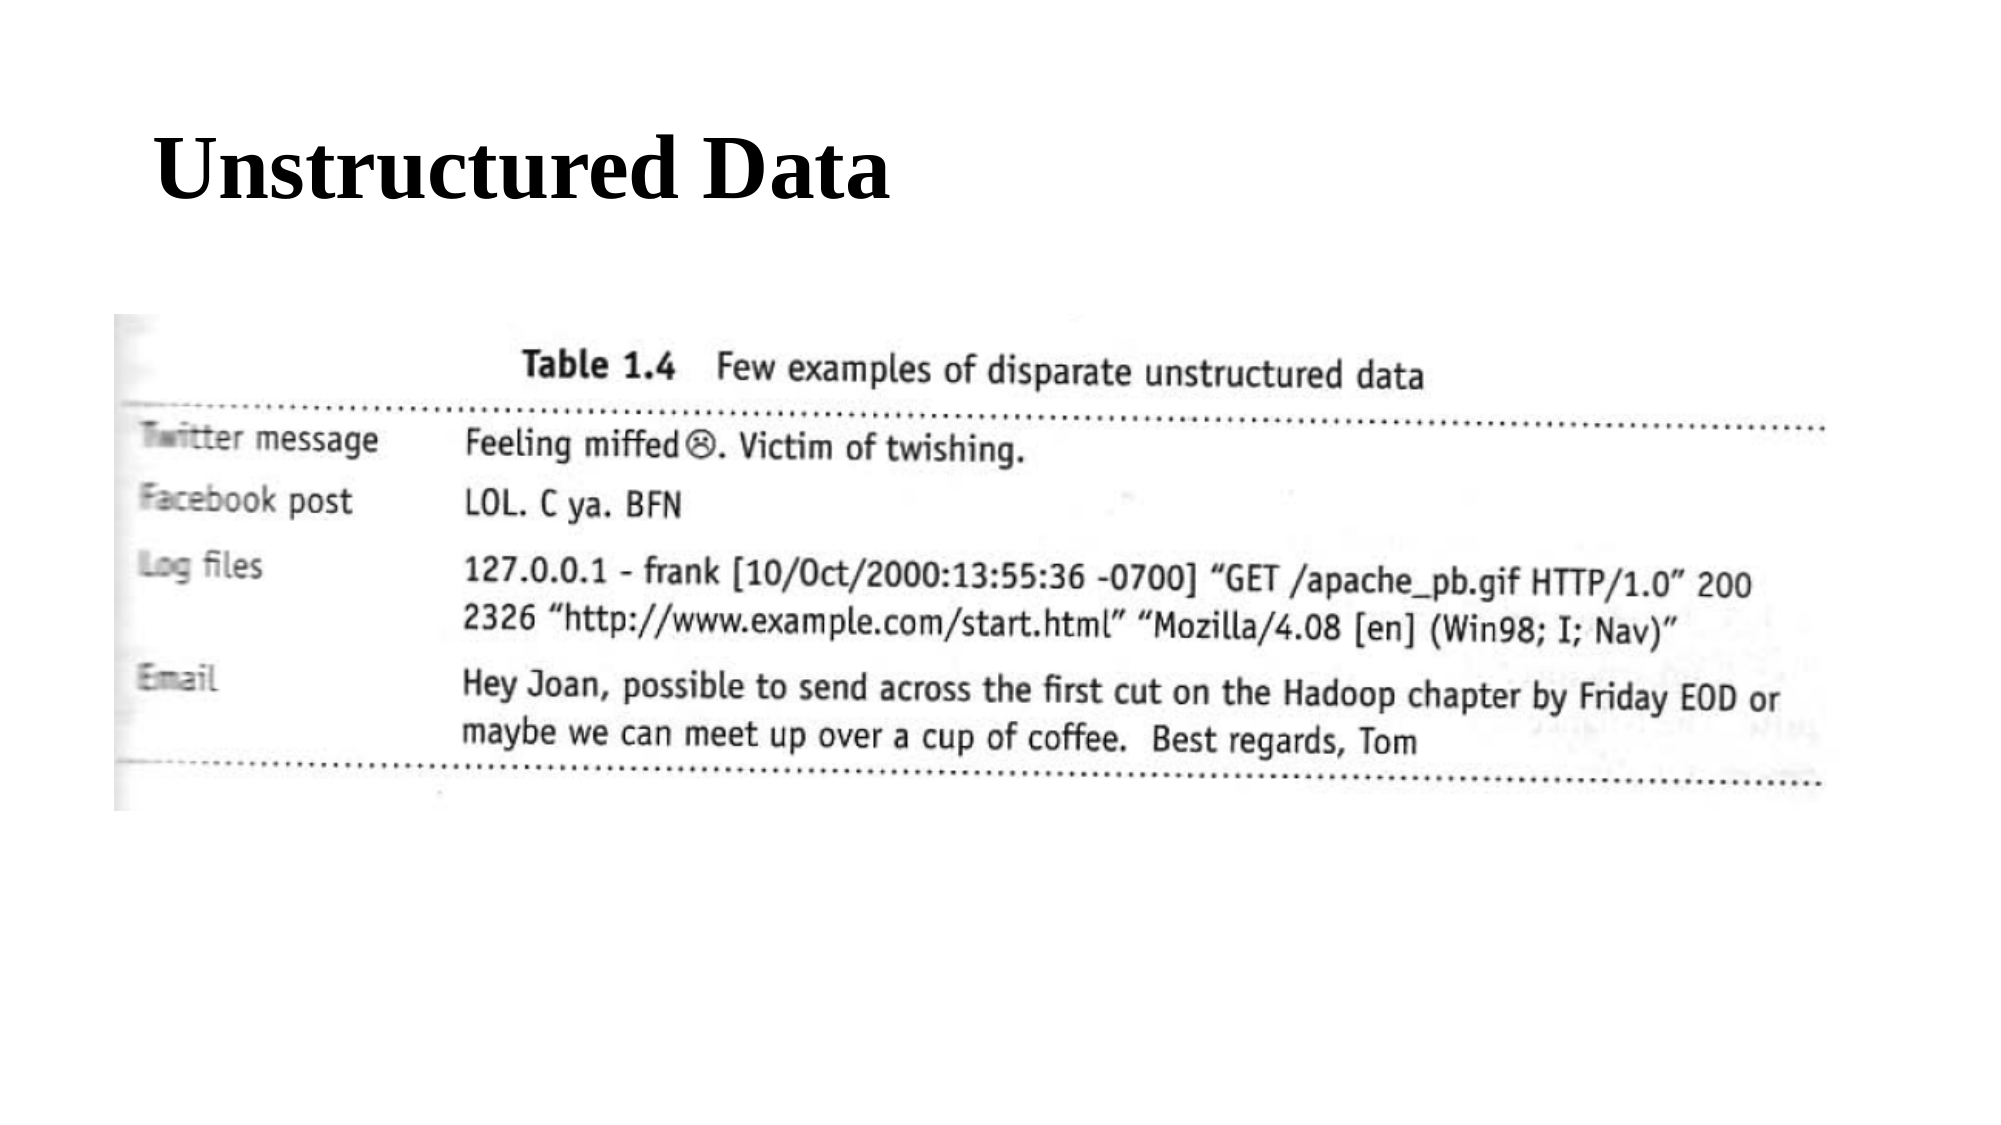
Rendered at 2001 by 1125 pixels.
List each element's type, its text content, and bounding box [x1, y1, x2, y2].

title Unstructured Data [137, 59, 1863, 278]
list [114, 314, 1840, 811]
